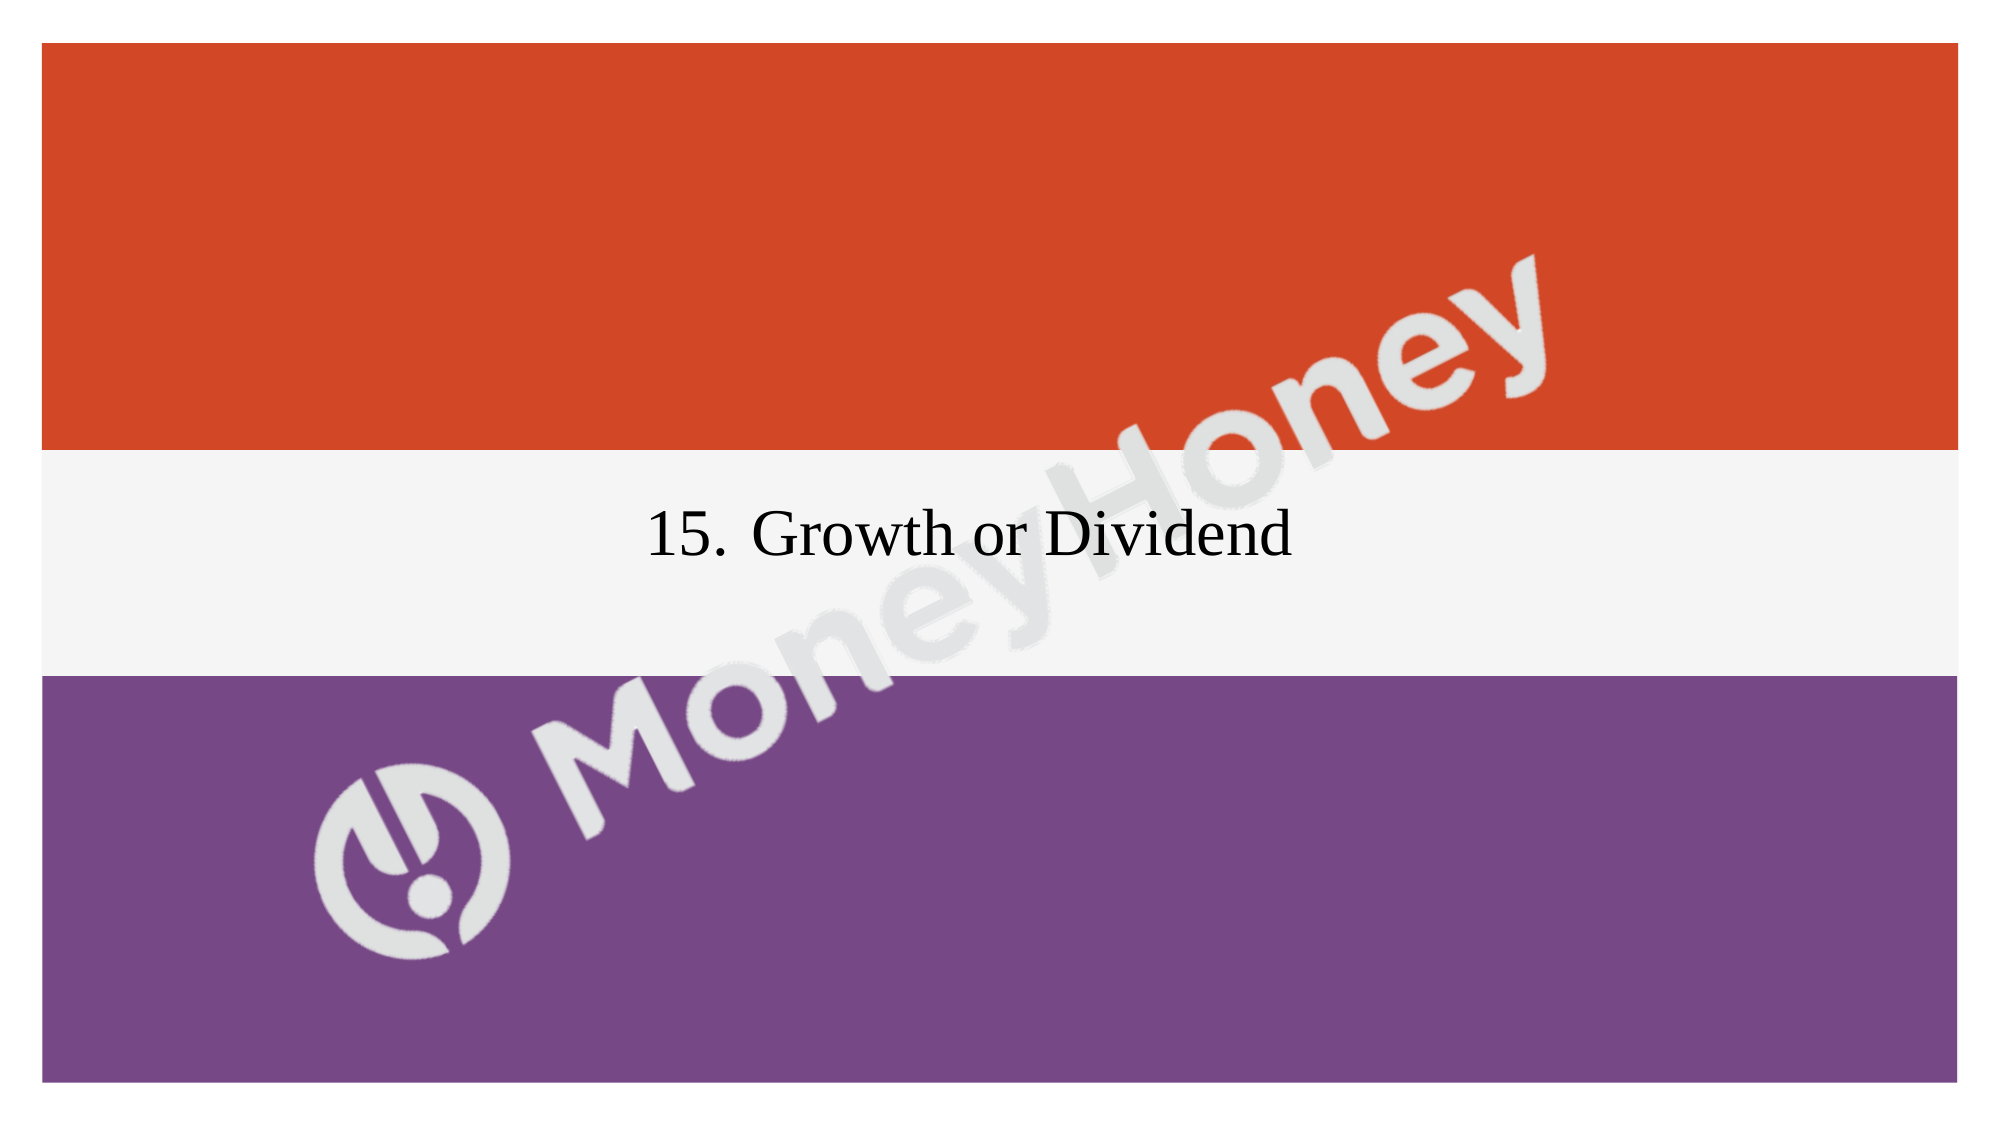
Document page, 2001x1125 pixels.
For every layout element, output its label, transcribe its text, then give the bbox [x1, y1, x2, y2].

text_box 15. Growth or Dividend [17, 447, 1940, 583]
